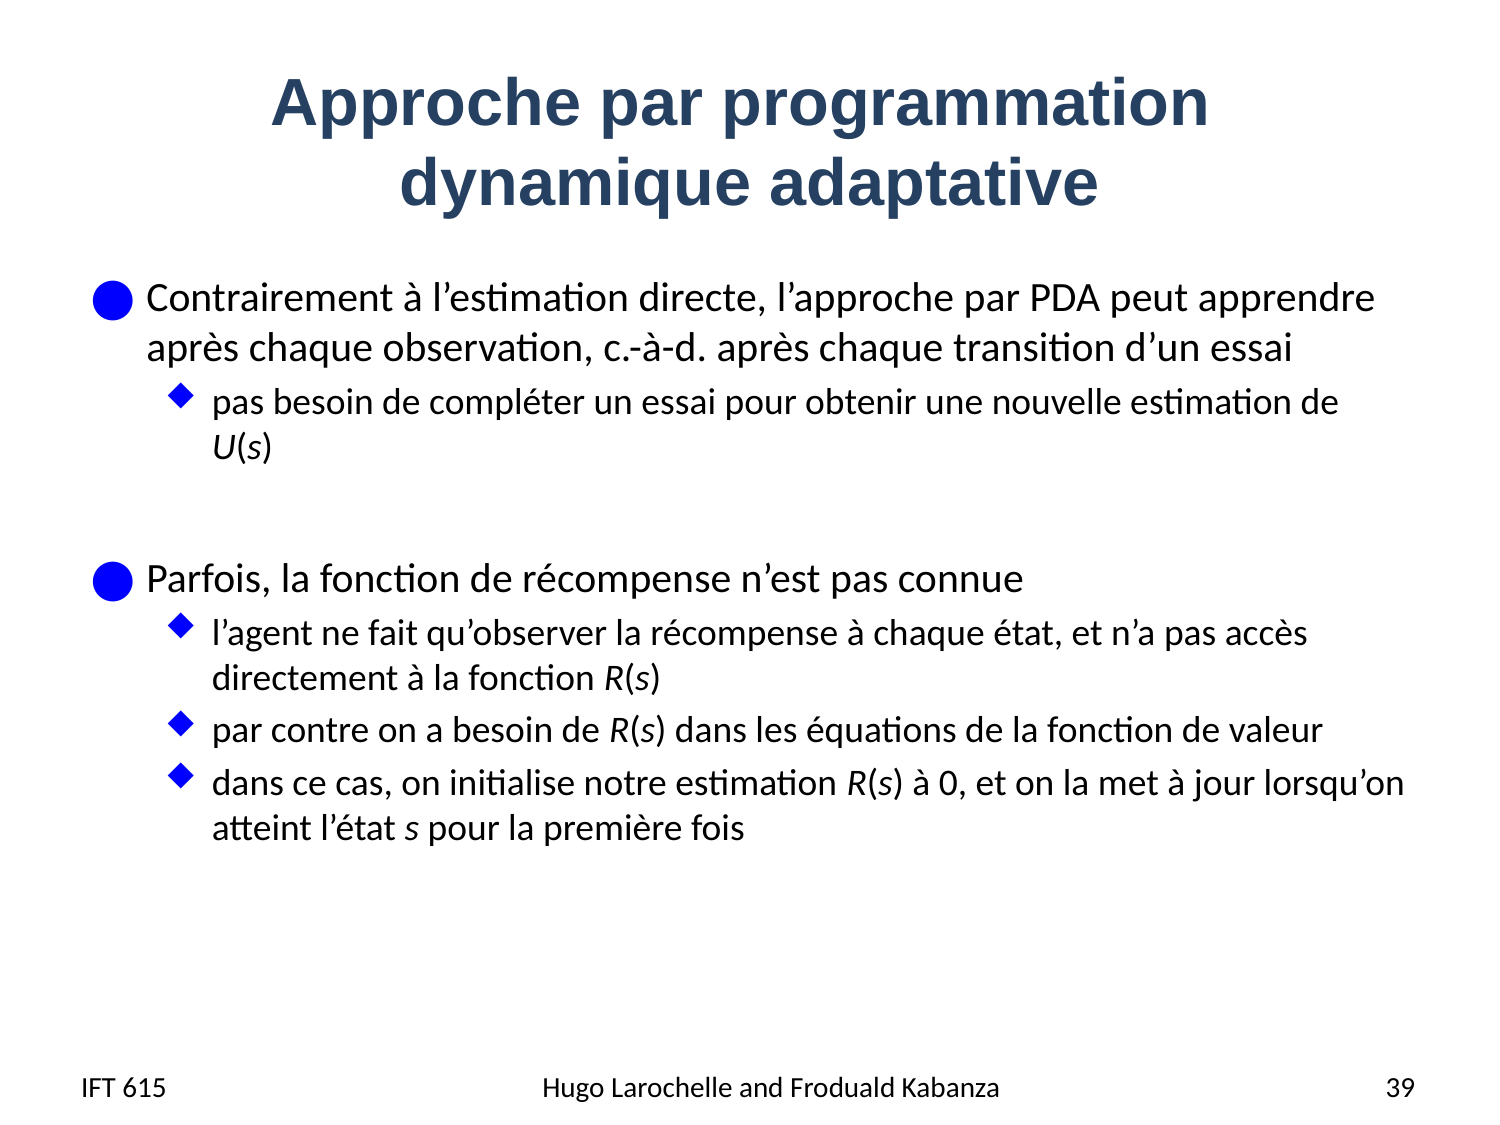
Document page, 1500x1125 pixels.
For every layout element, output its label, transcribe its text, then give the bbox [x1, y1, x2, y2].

list Contrairement à l’estimation directe, l’approche par PDA peut apprendre après chaque observation, c.-à-d. après chaque transition d’un essai pas besoin de compléter un essai pour obtenir une nouvelle estimation de U(s) Parfois, la fonction de récompense n’est pas connue l’agent ne fait qu’observer la récompense à chaque état, et n’a pas accès directement à la fonction R(s) par contre on a besoin de R(s) dans les équations de la fonction de valeur dans ce cas, on initialise notre estimation R(s) à 0, et on la met à jour lorsqu’on atteint l’état s pour la première fois [75, 262, 1425, 1005]
title Approche par programmation dynamique adaptative [75, 45, 1425, 233]
footer Hugo Larochelle and Froduald Kabanza [520, 1056, 1022, 1117]
slide_number IFT 615 [66, 1056, 356, 1117]
slide_number 39 [1080, 1056, 1431, 1117]
